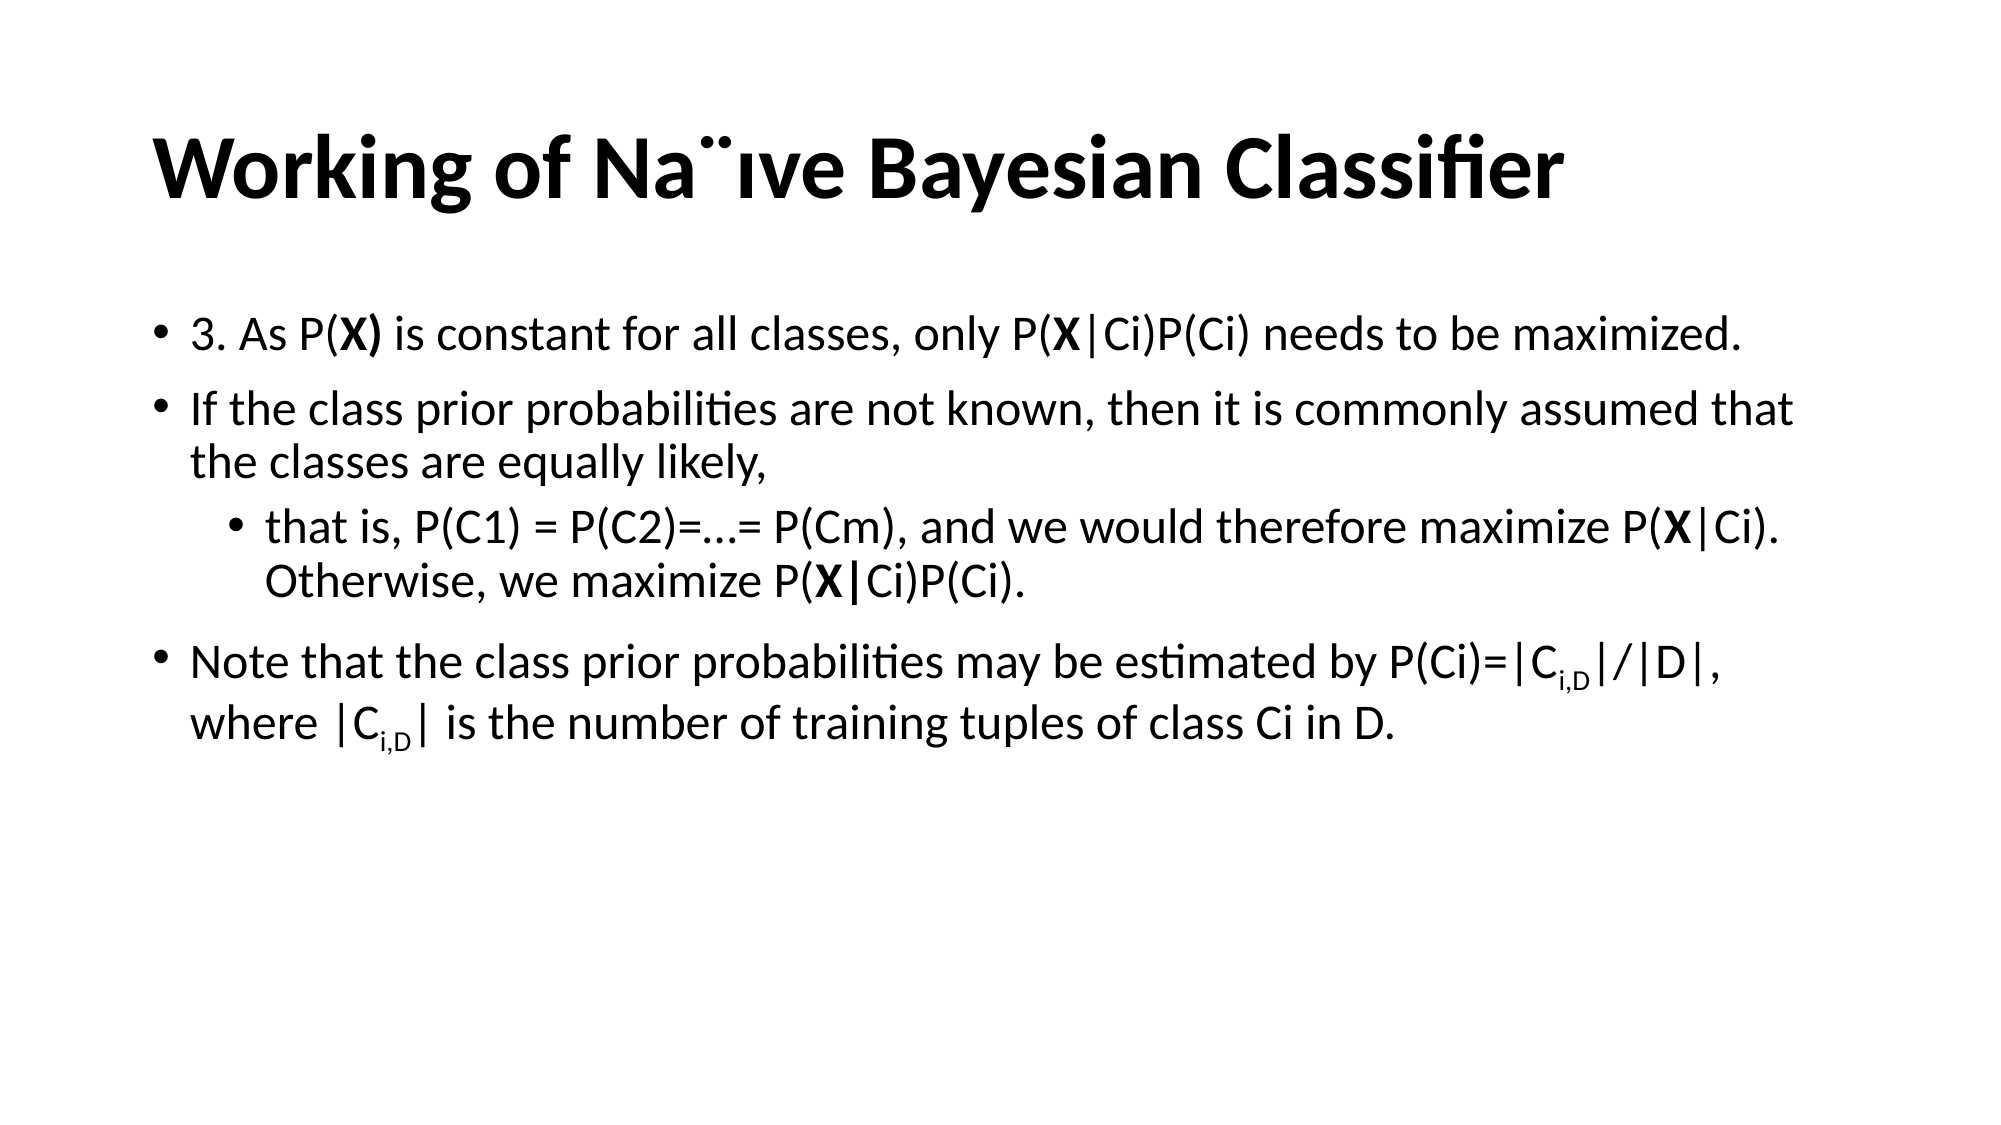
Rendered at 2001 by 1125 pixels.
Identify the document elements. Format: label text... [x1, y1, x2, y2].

list 3. As P(X) is constant for all classes, only P(X|Ci)P(Ci) needs to be maximized. If the class prior probabilities are not known, then it is commonly assumed that the classes are equally likely, that is, P(C1) = P(C2)=…= P(Cm), and we would therefore maximize P(X|Ci). Otherwise, we maximize P(X|Ci)P(Ci). Note that the class prior probabilities may be estimated by P(Ci)=|Ci,D|/|D|, where |Ci,D| is the number of training tuples of class Ci in D. [137, 299, 1863, 1014]
title Working of Na¨ıve Bayesian Classifier [137, 59, 1863, 278]
